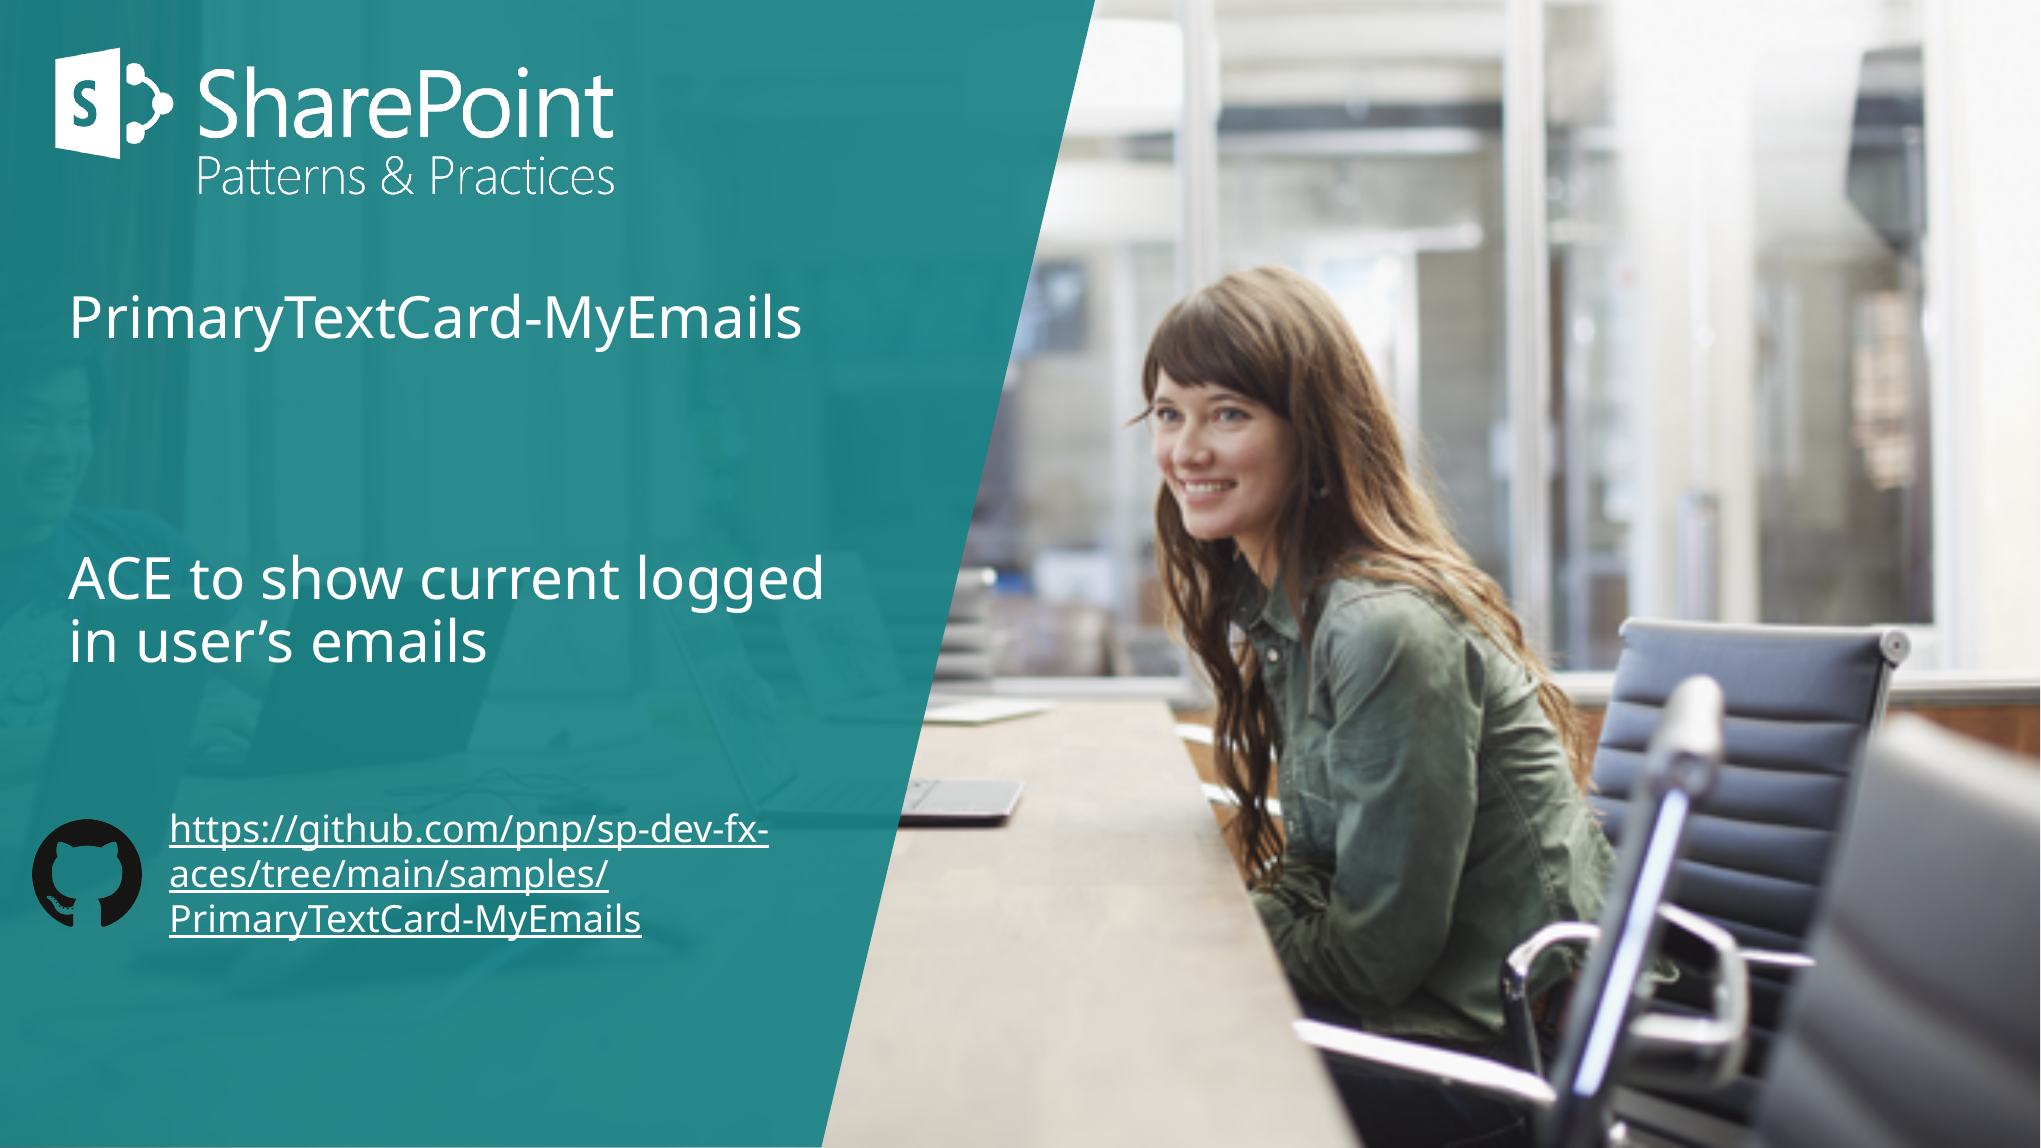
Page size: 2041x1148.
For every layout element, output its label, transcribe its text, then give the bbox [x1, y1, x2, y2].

picture [31, 819, 142, 927]
text_box https://github.com/pnp/sp-dev-fx-aces/tree/main/samples/PrimaryTextCard-MyEmails [154, 797, 849, 947]
list ACE to show current logged in user’s emails [45, 461, 889, 762]
picture [822, 0, 2041, 1148]
title PrimaryTextCard-MyEmails [45, 273, 1078, 649]
picture [7, 0, 660, 238]
